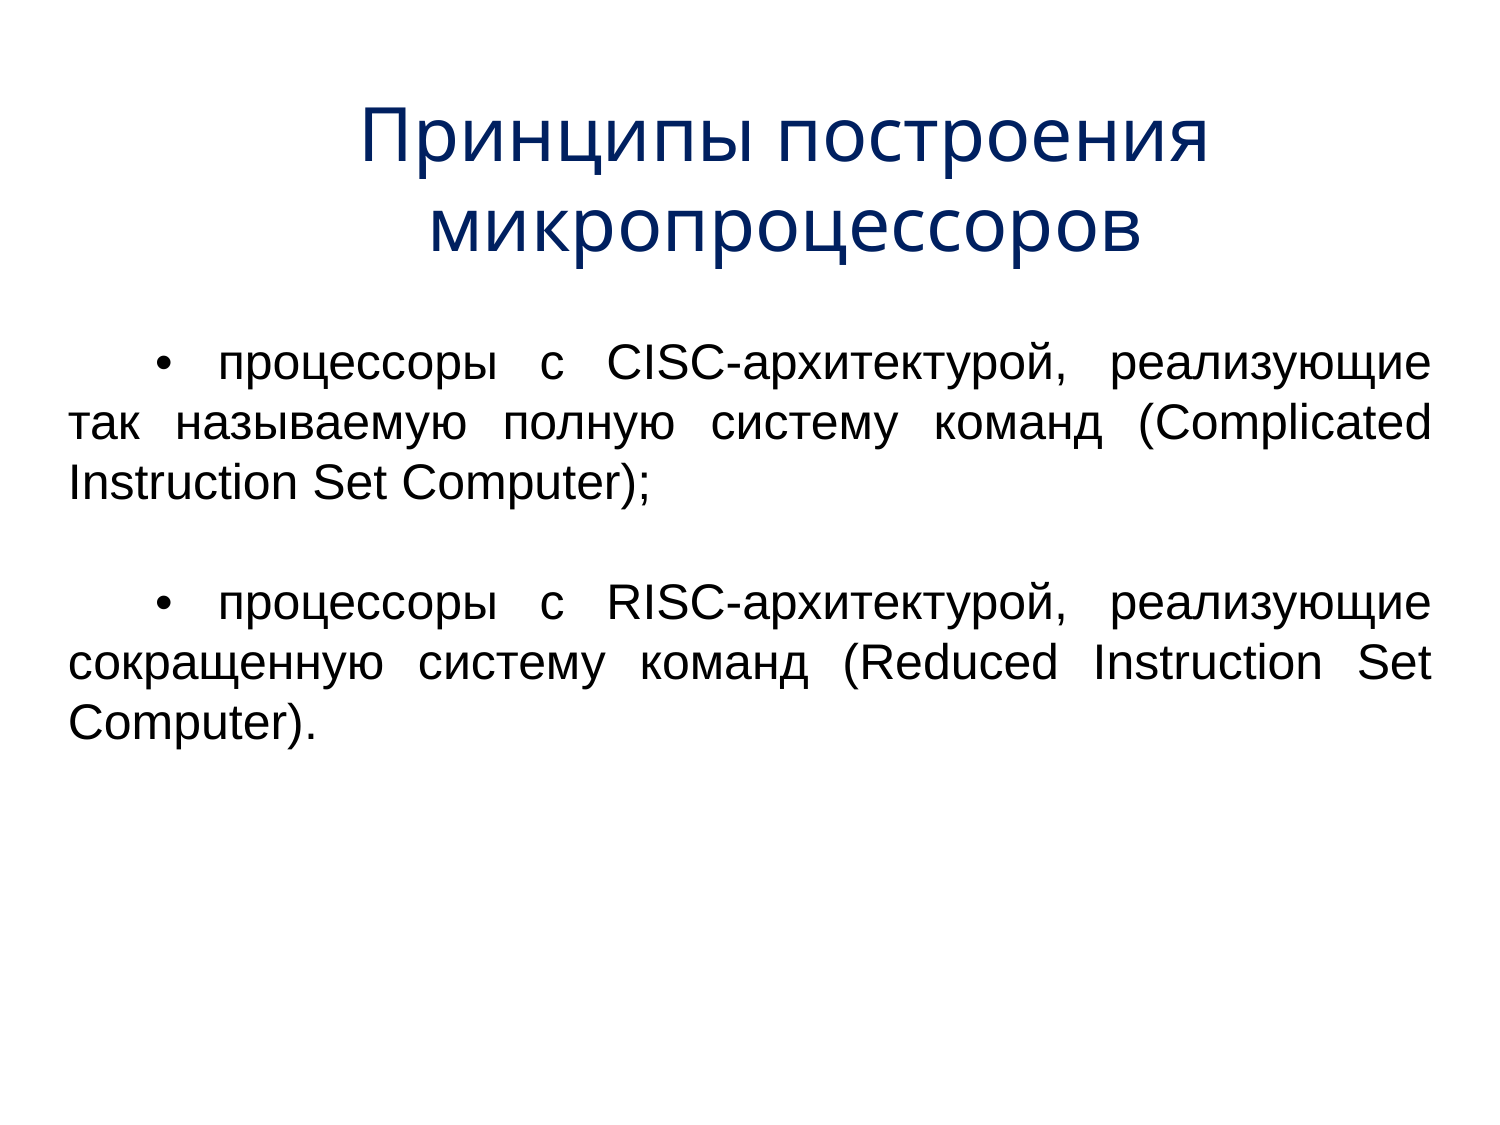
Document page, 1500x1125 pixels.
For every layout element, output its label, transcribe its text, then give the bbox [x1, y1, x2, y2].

text_box Принципы построения микропроцессоров [147, 79, 1424, 274]
text_box • процессоры с CISC-архитектурой, реализующие так называемую полную систему команд (Complicated Instruction Set Computer); • процессоры с RISC-архитектурой, реализующие сокращенную систему команд (Reduced Instruction Set Computer). [53, 321, 1447, 757]
